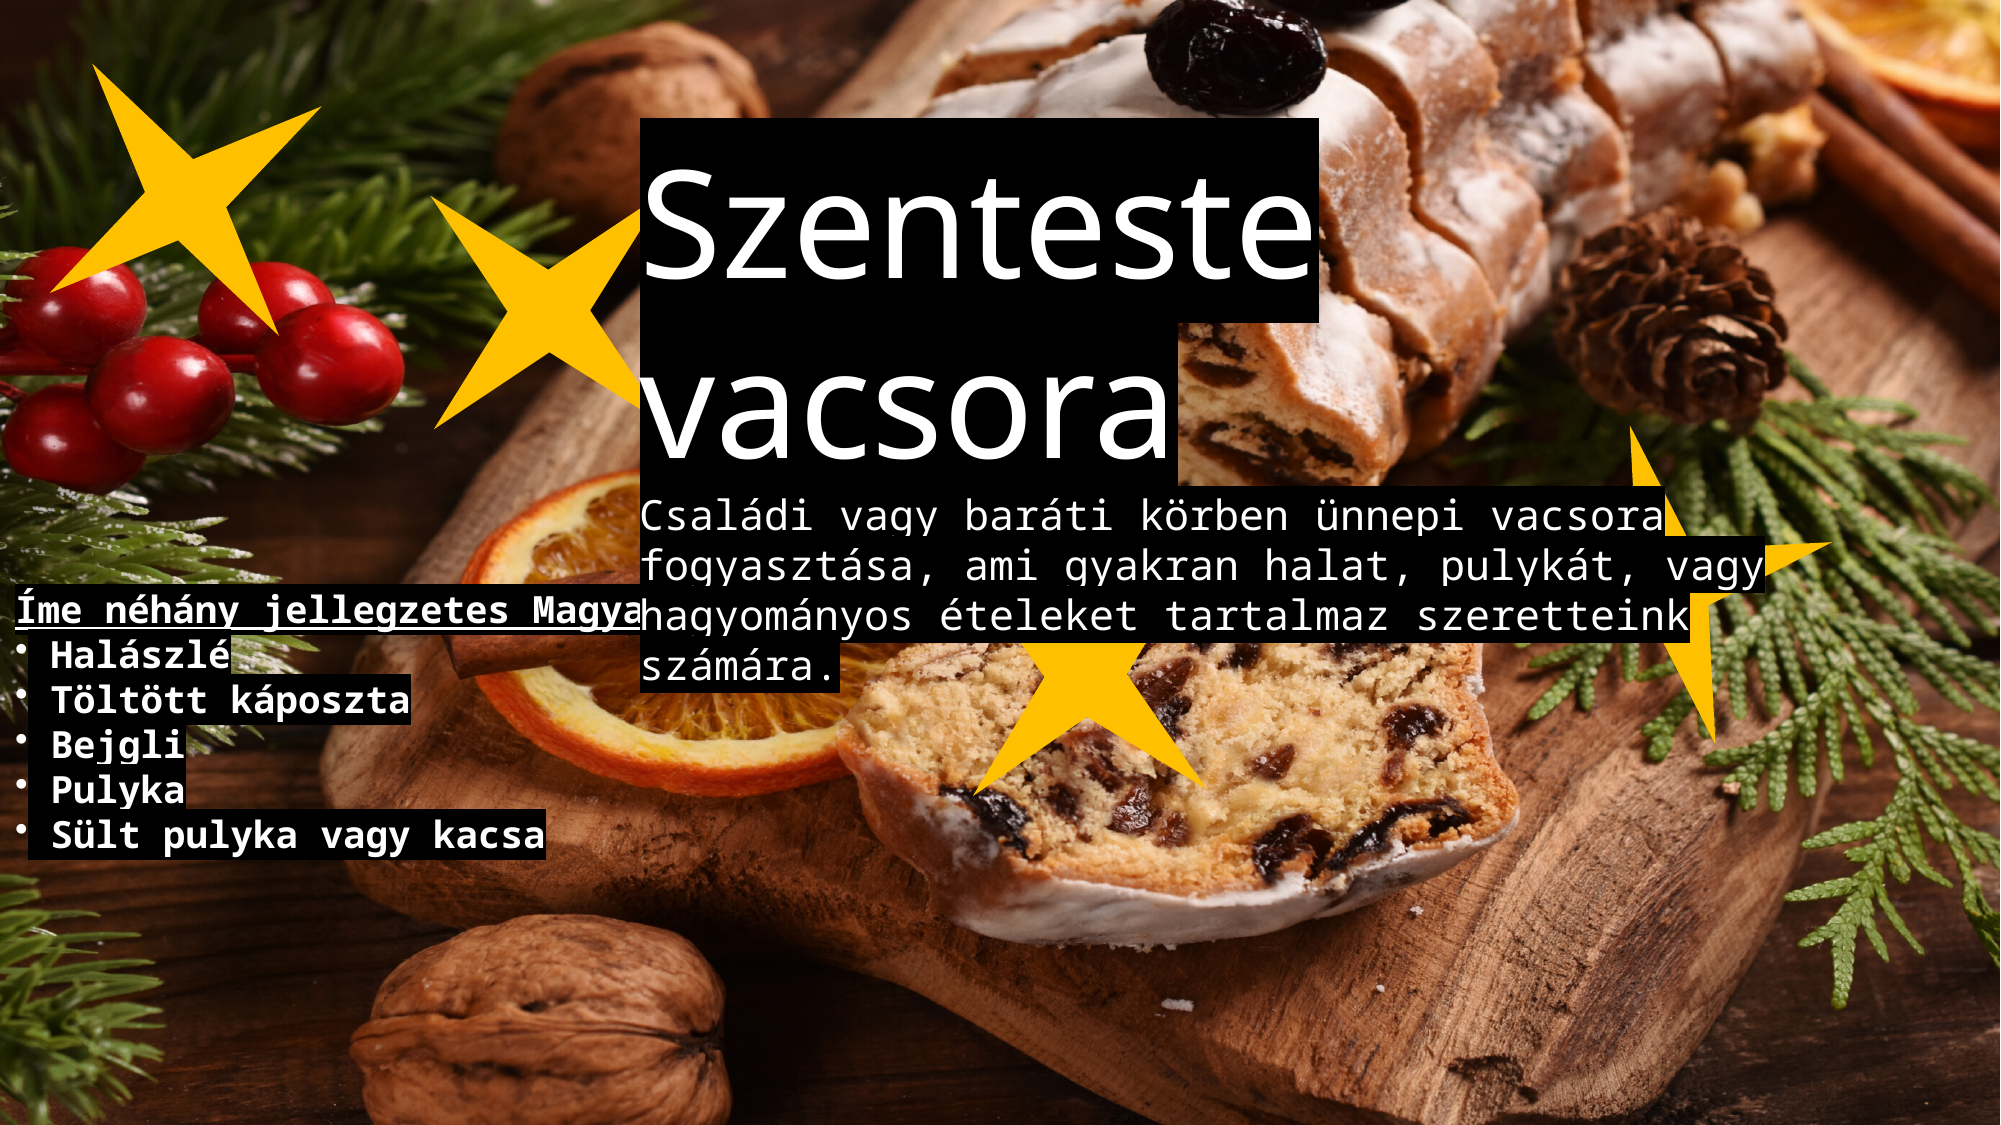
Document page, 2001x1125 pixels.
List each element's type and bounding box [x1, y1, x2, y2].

list [0, 0, 2000, 1125]
